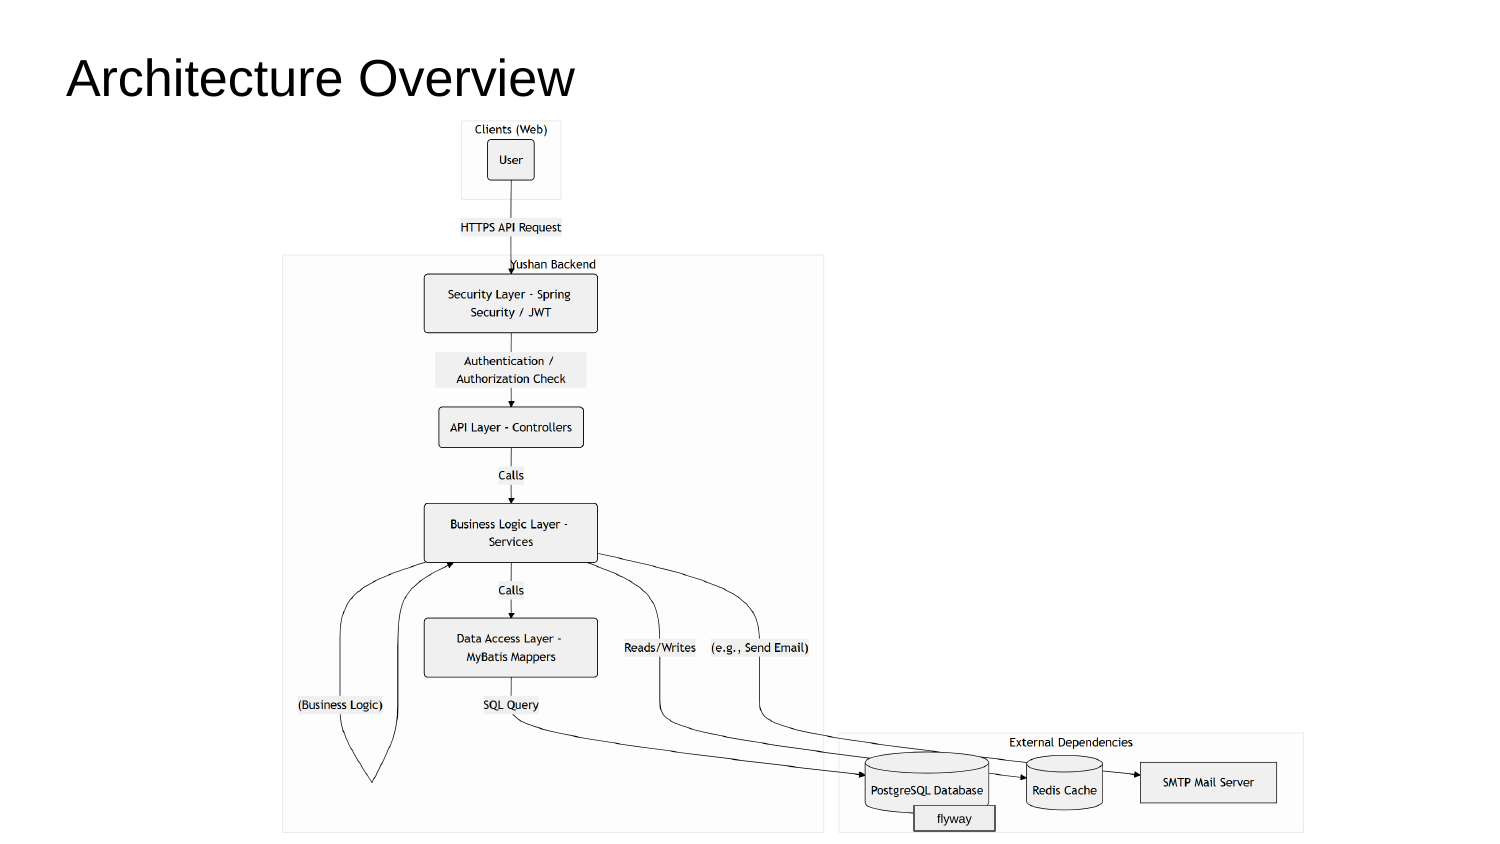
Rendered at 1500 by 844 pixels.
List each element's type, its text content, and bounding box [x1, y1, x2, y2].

title Architecture Overview [51, 29, 1449, 124]
picture [266, 104, 1317, 844]
